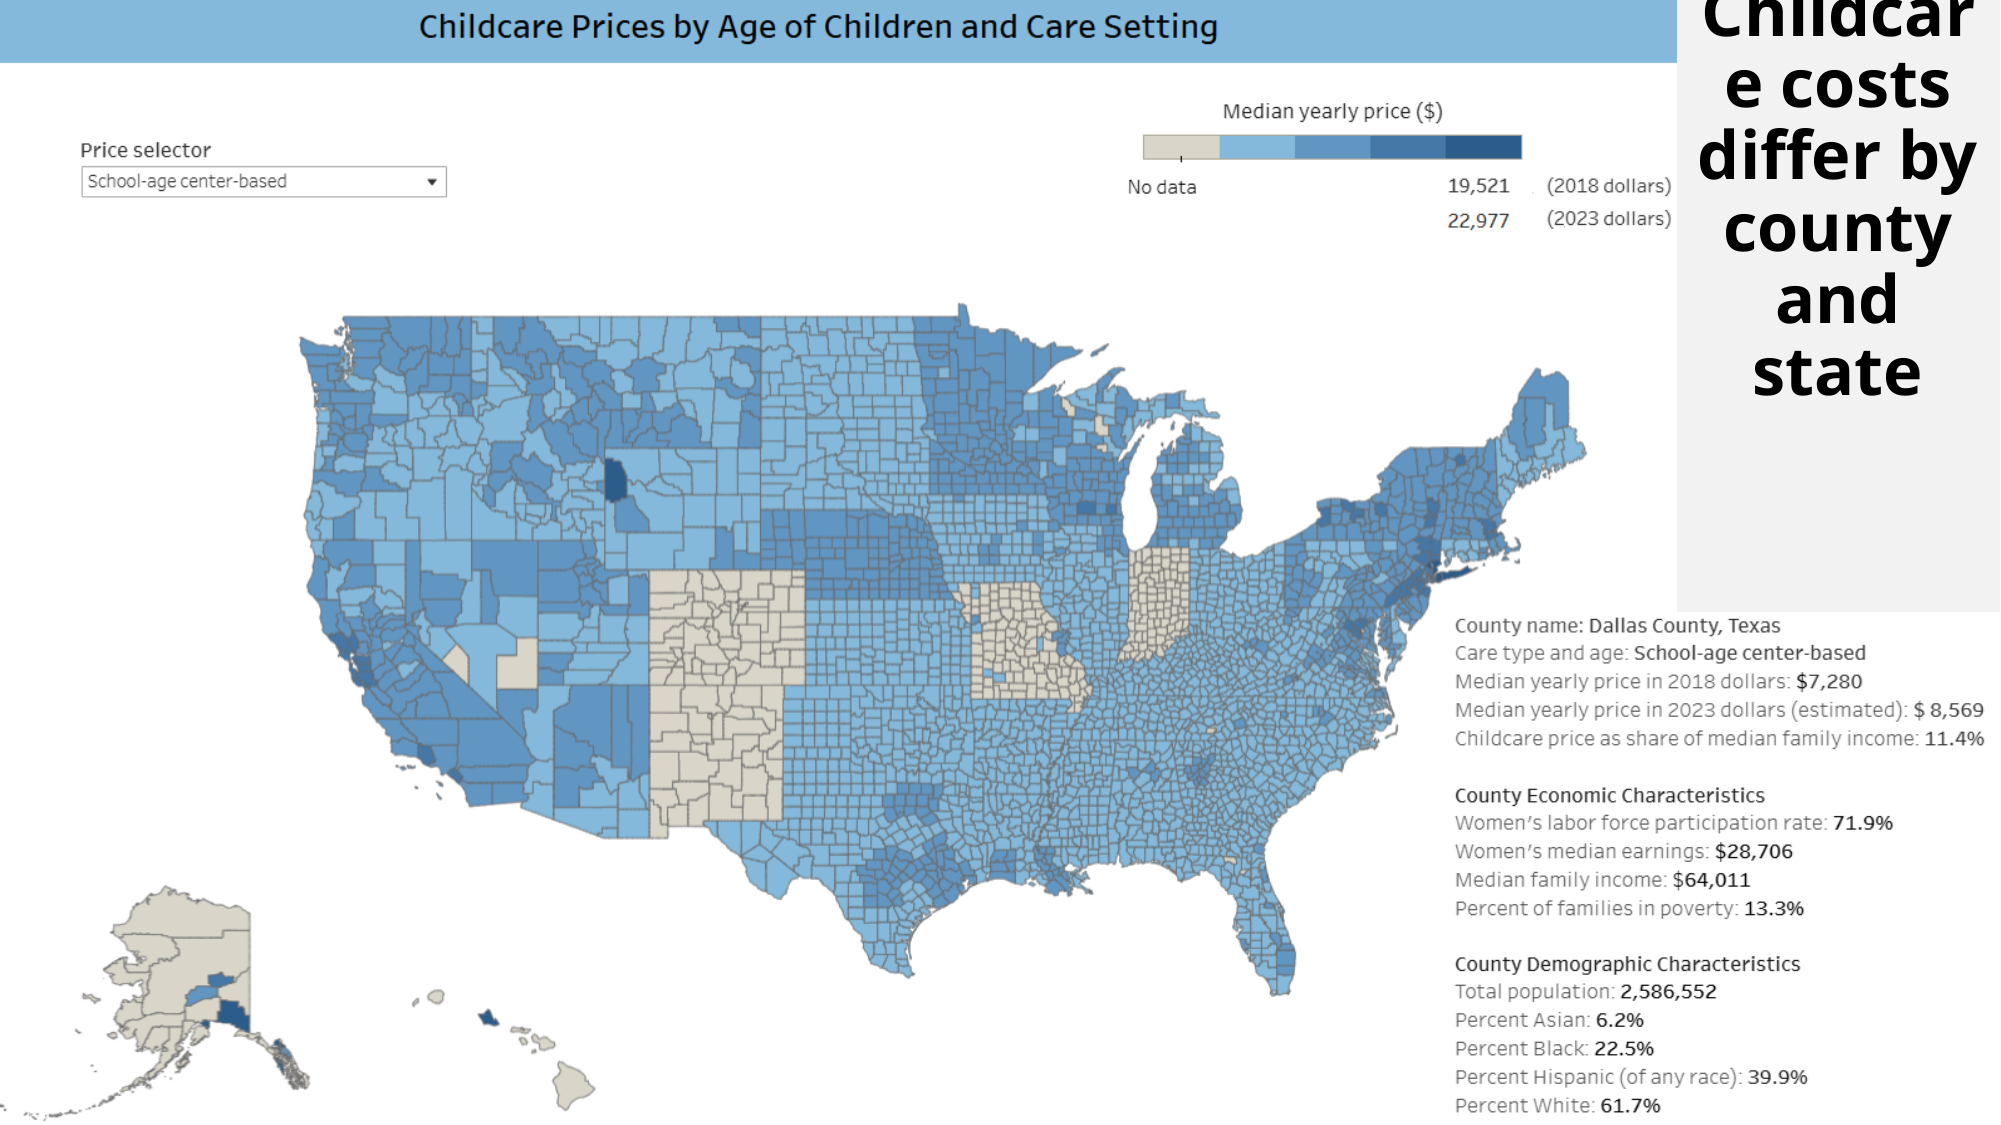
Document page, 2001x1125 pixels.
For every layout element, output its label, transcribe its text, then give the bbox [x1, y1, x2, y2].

title Childcare costs differ by county and state [1677, 0, 2000, 389]
picture [0, 0, 2000, 1125]
